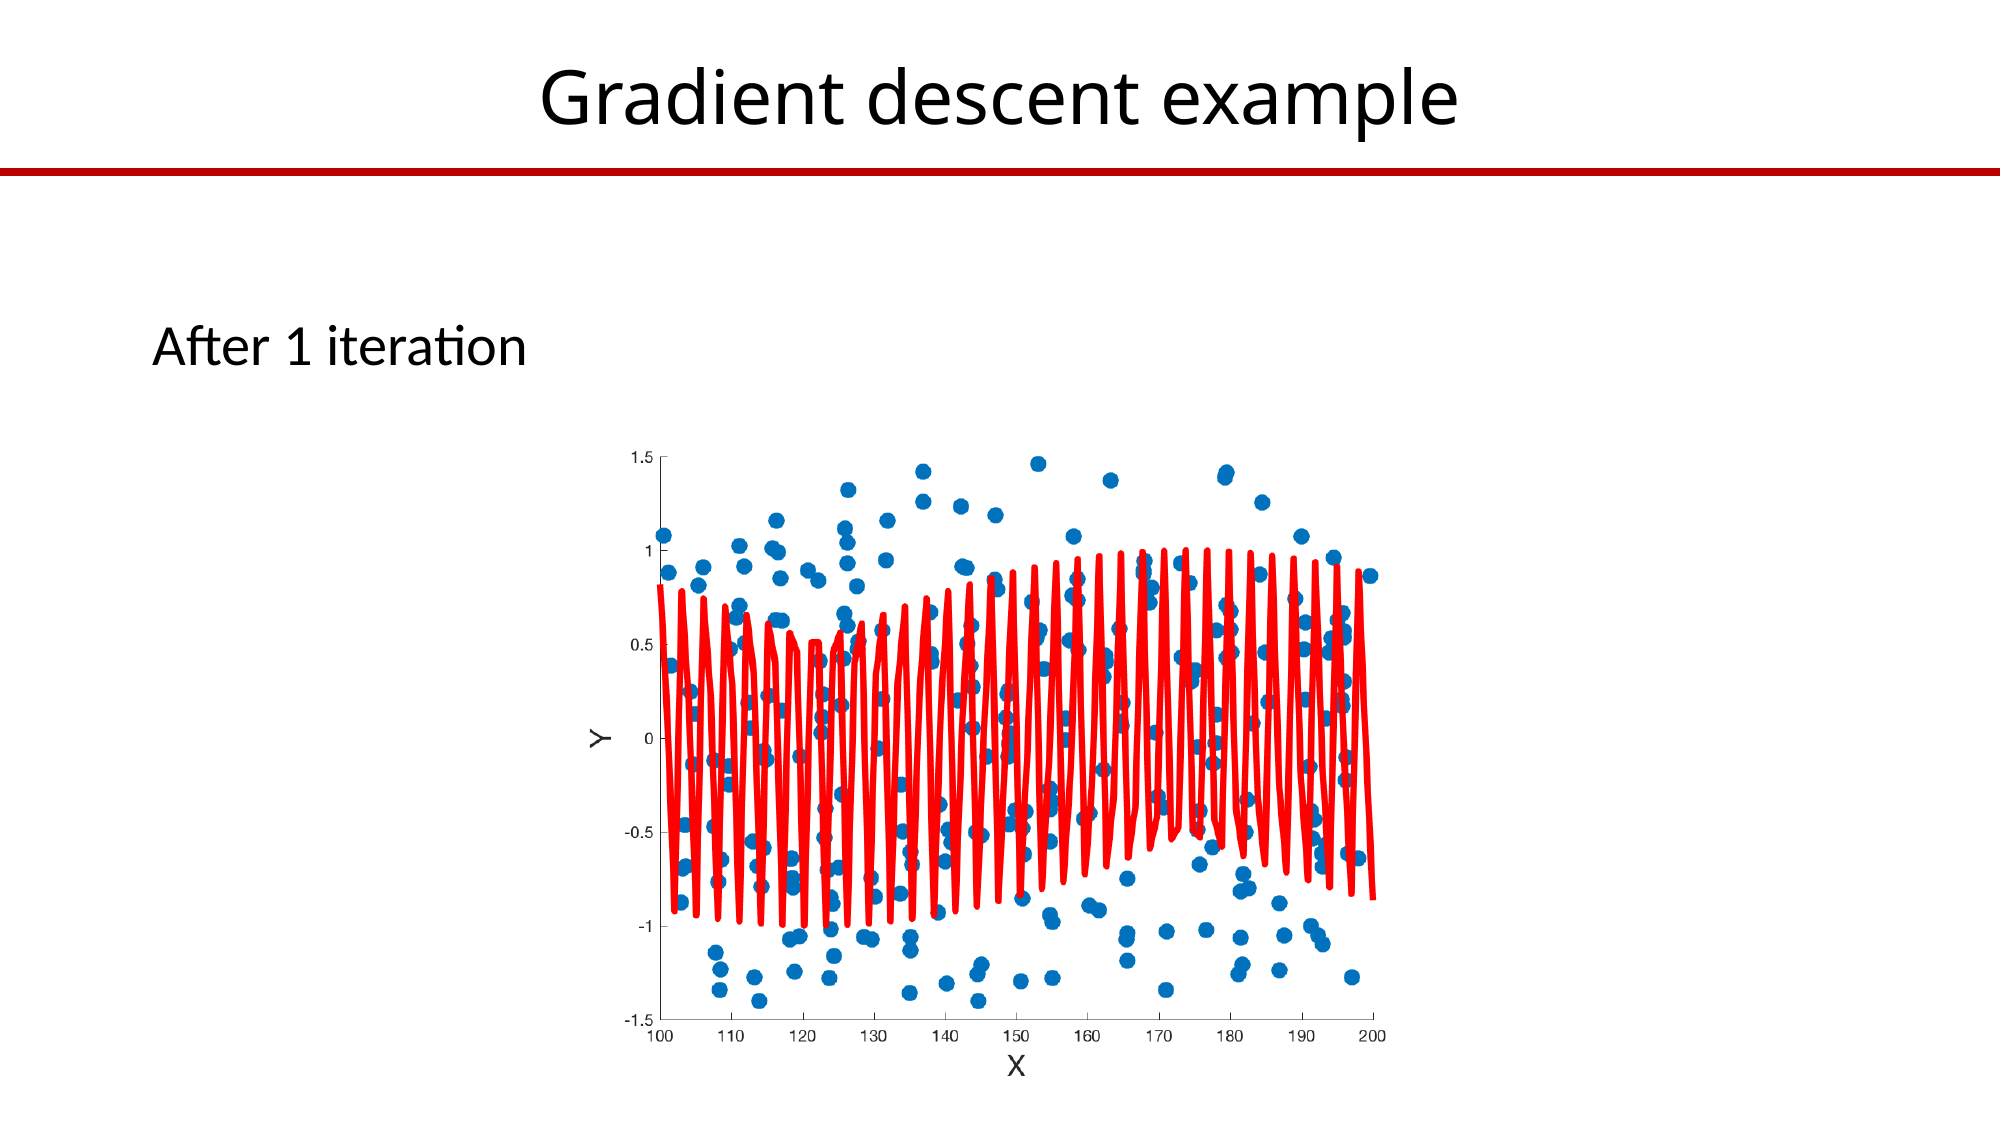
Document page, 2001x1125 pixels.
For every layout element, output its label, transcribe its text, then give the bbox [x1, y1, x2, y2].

list After 1 iteration [137, 299, 1863, 405]
picture [540, 404, 1460, 1095]
title Gradient descent example [137, 50, 1863, 150]
